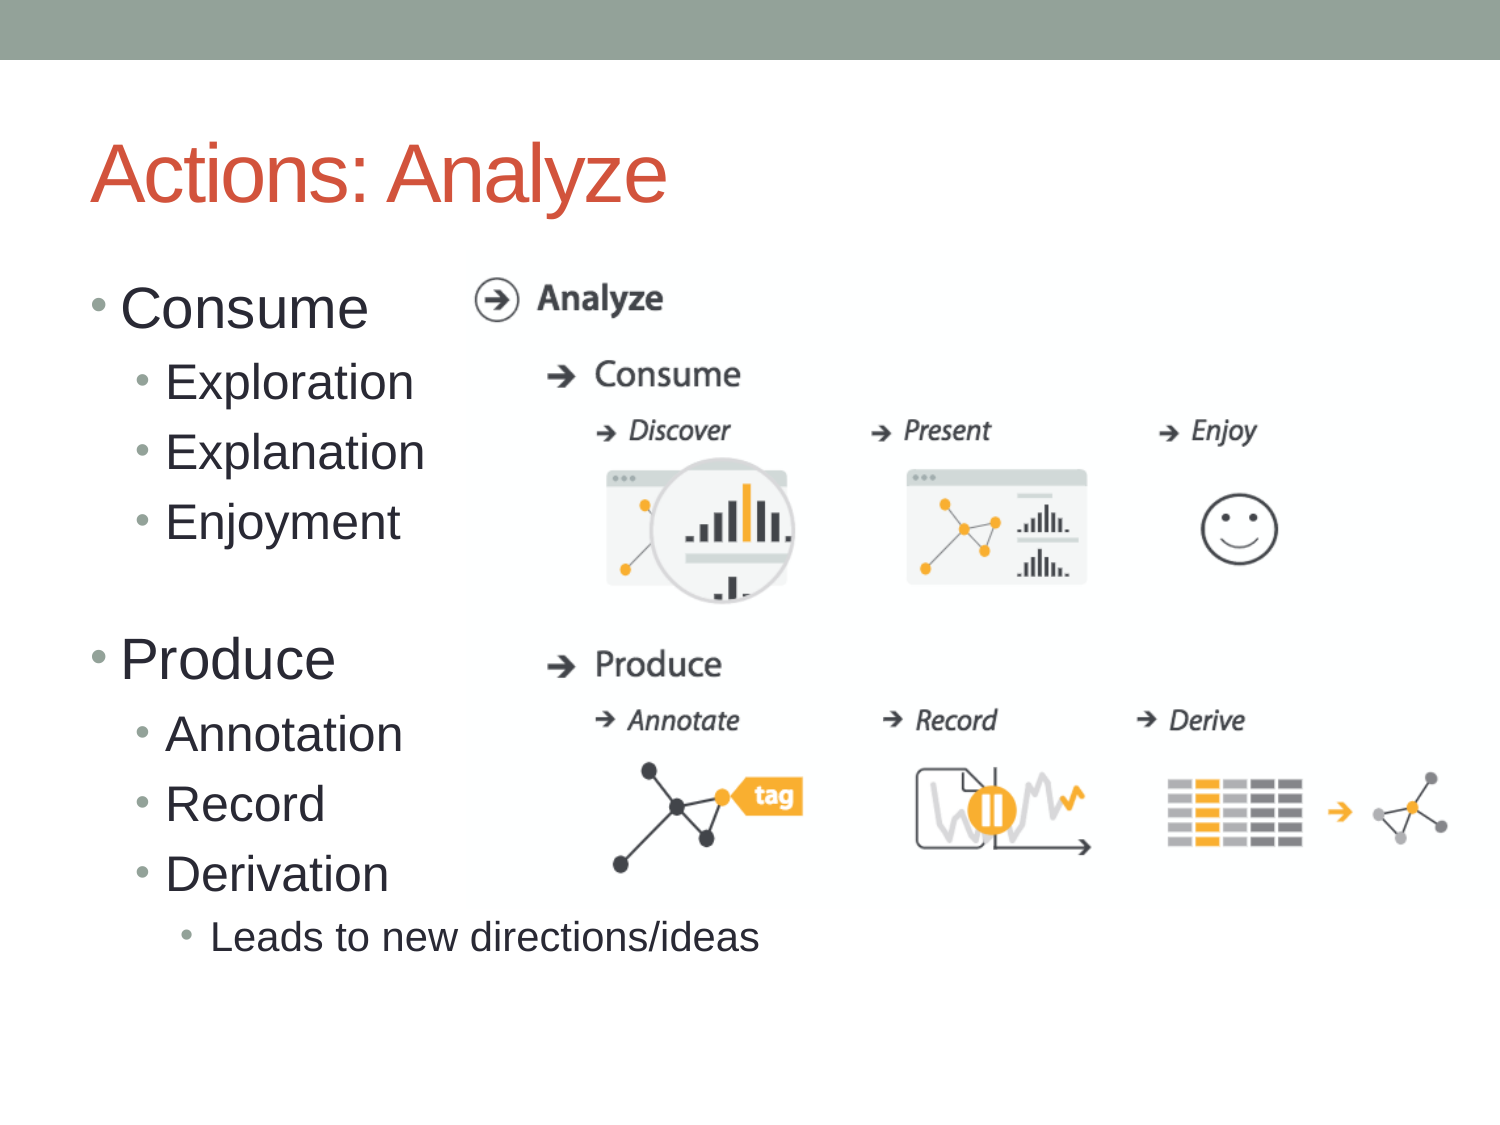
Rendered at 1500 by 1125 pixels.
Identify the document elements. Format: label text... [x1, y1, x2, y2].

picture [466, 250, 1500, 910]
title Actions: Analyze [75, 87, 1425, 250]
list Consume Exploration Explanation Enjoyment Produce Annotation Record Derivation Leads to new directions/ideas [75, 262, 779, 1063]
